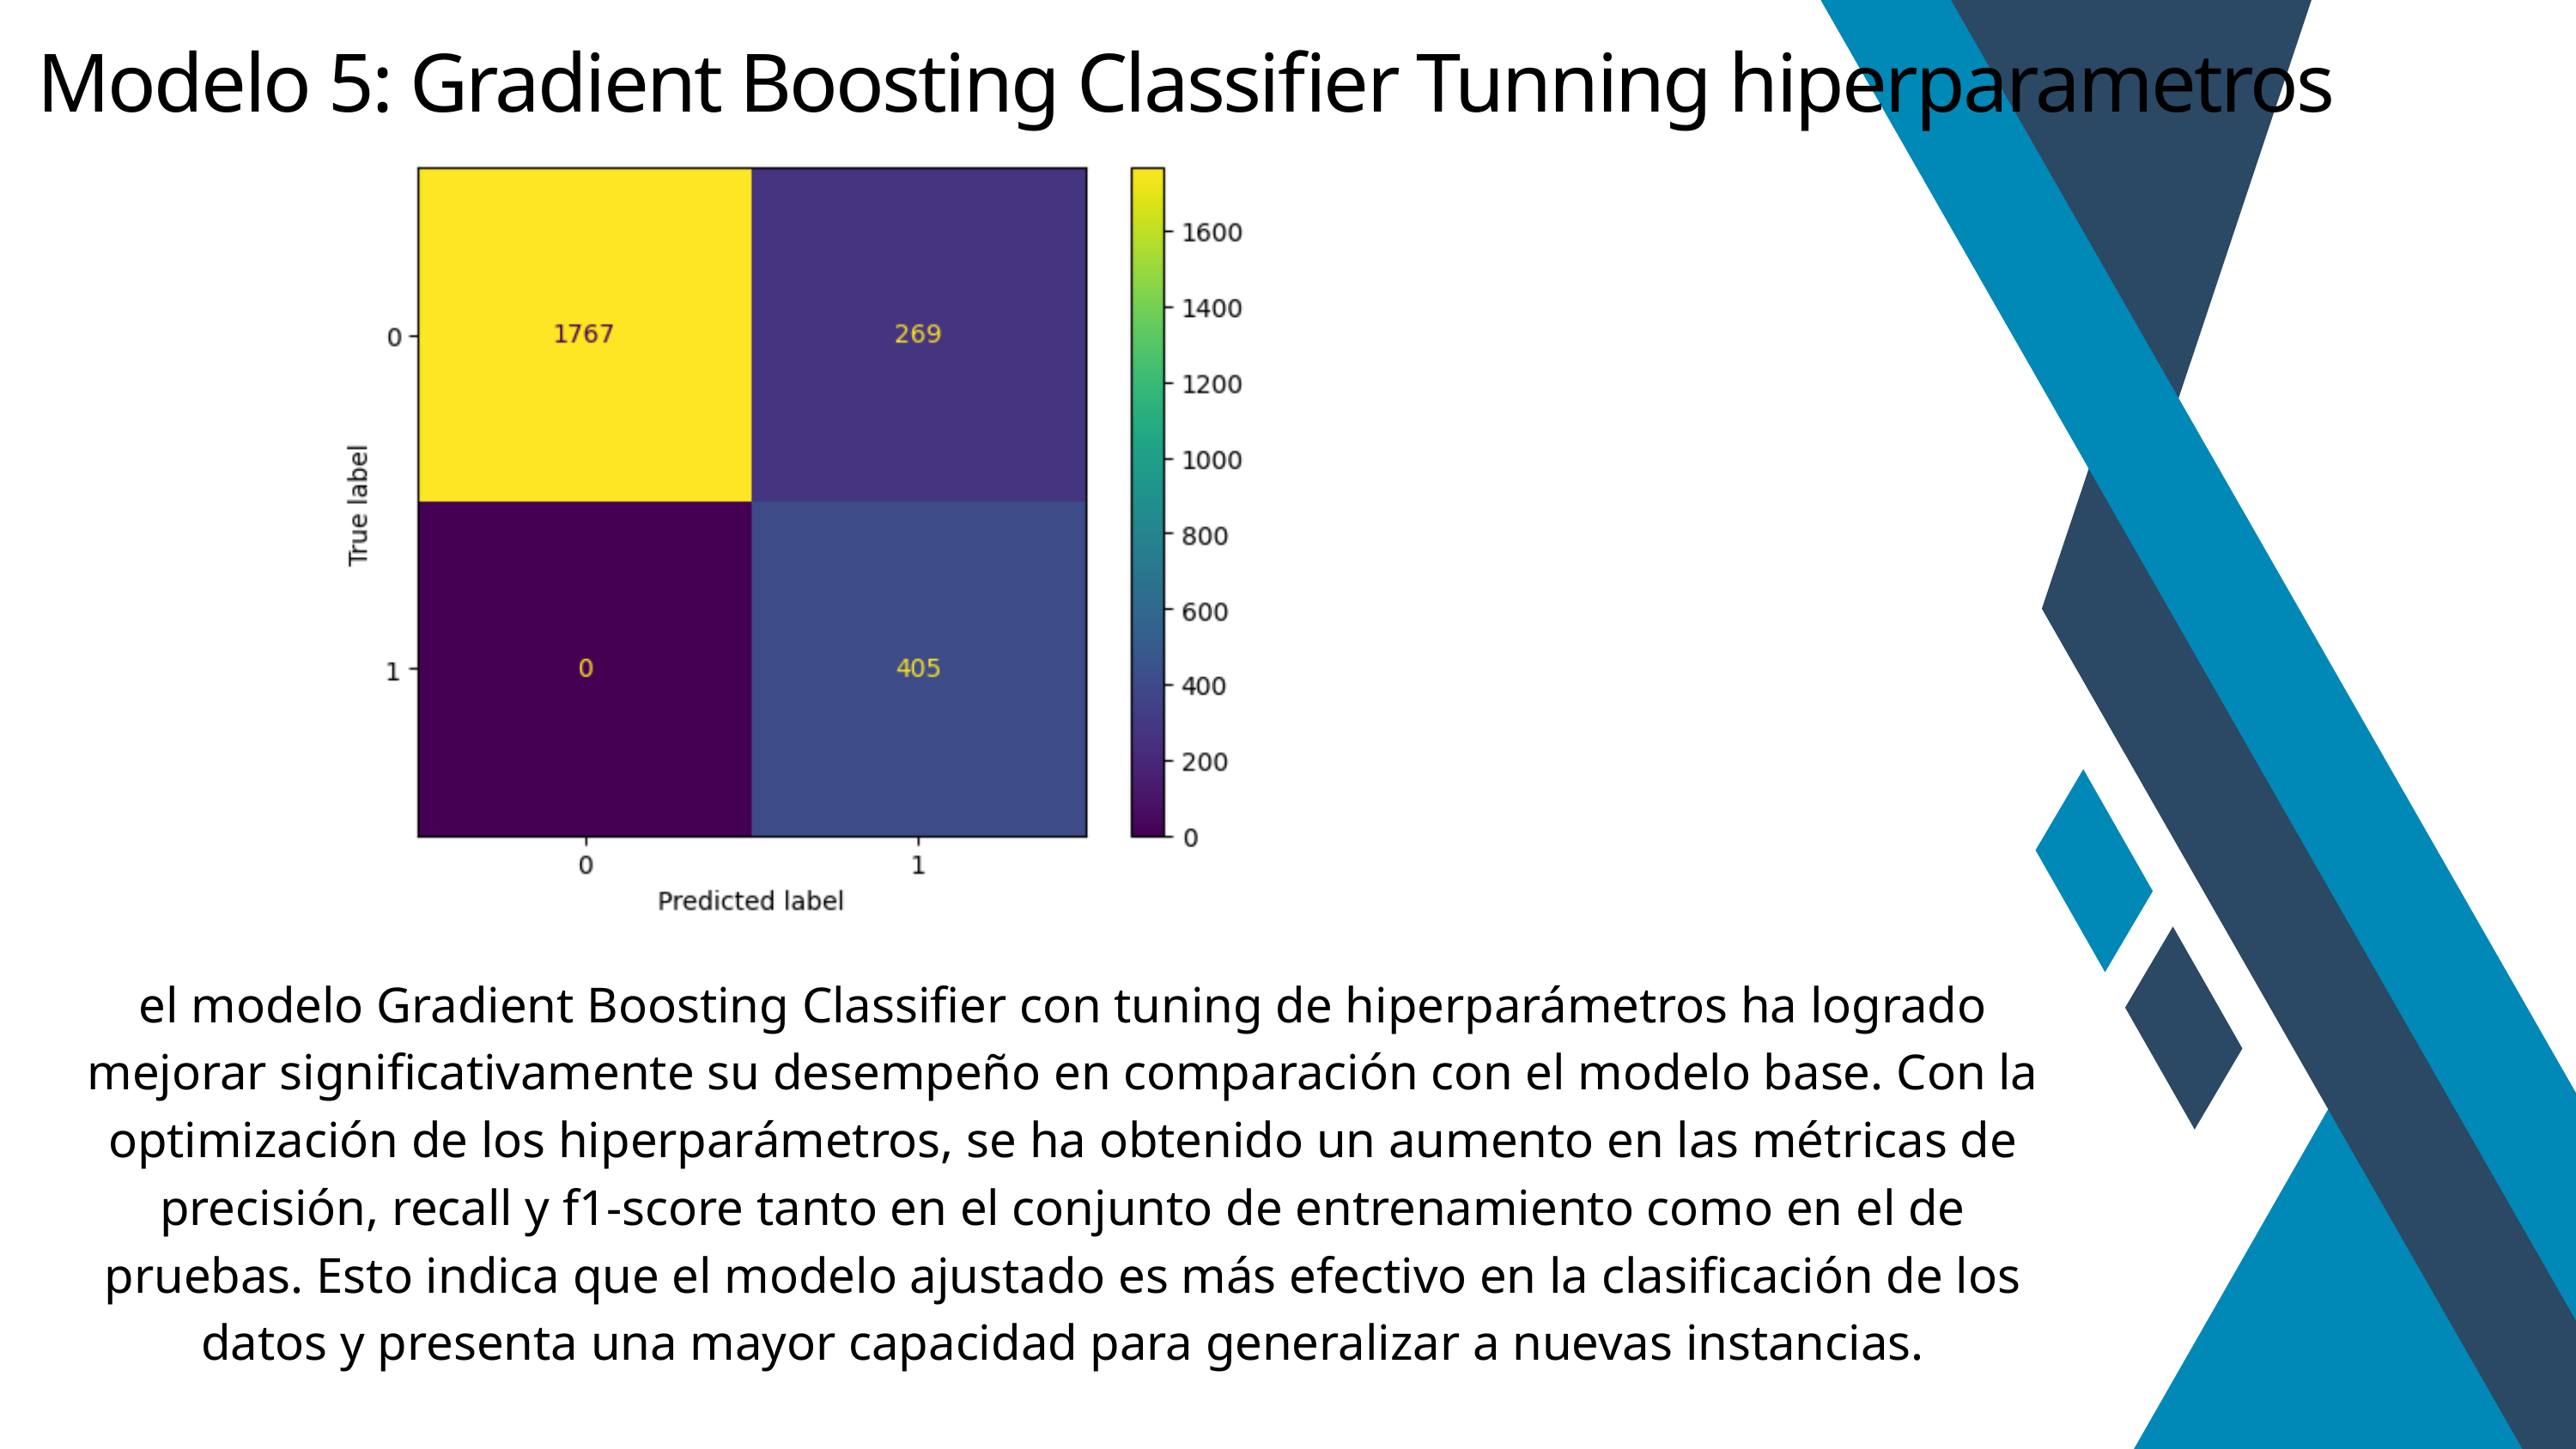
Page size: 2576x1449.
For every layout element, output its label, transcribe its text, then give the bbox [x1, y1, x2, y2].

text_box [2112, 1235, 2556, 1449]
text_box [2089, 986, 2278, 1070]
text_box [2000, 829, 2189, 912]
text_box Modelo 5: Gradient Boosting Classifier Tunning hiperparametros [37, 36, 2576, 583]
text_box el modelo Gradient Boosting Classifier con tuning de hiperparámetros ha logrado mejorar significativamente su desempeño en comparación con el modelo base. Con la optimización de los hiperparámetros, se ha obtenido un aumento en las métricas de precisión, recall y f1-score tanto en el conjunto de entrenamiento como en el de pruebas. Esto indica que el modelo ajustado es más efectivo en la clasificación de los datos y presenta una mayor capacidad para generalizar a nuevas instancias. [75, 964, 2050, 1449]
text_box [316, 583, 1334, 934]
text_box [2112, 1098, 2556, 1112]
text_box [1277, 675, 2576, 789]
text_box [1515, 0, 2576, 176]
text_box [1648, 1112, 2576, 1226]
